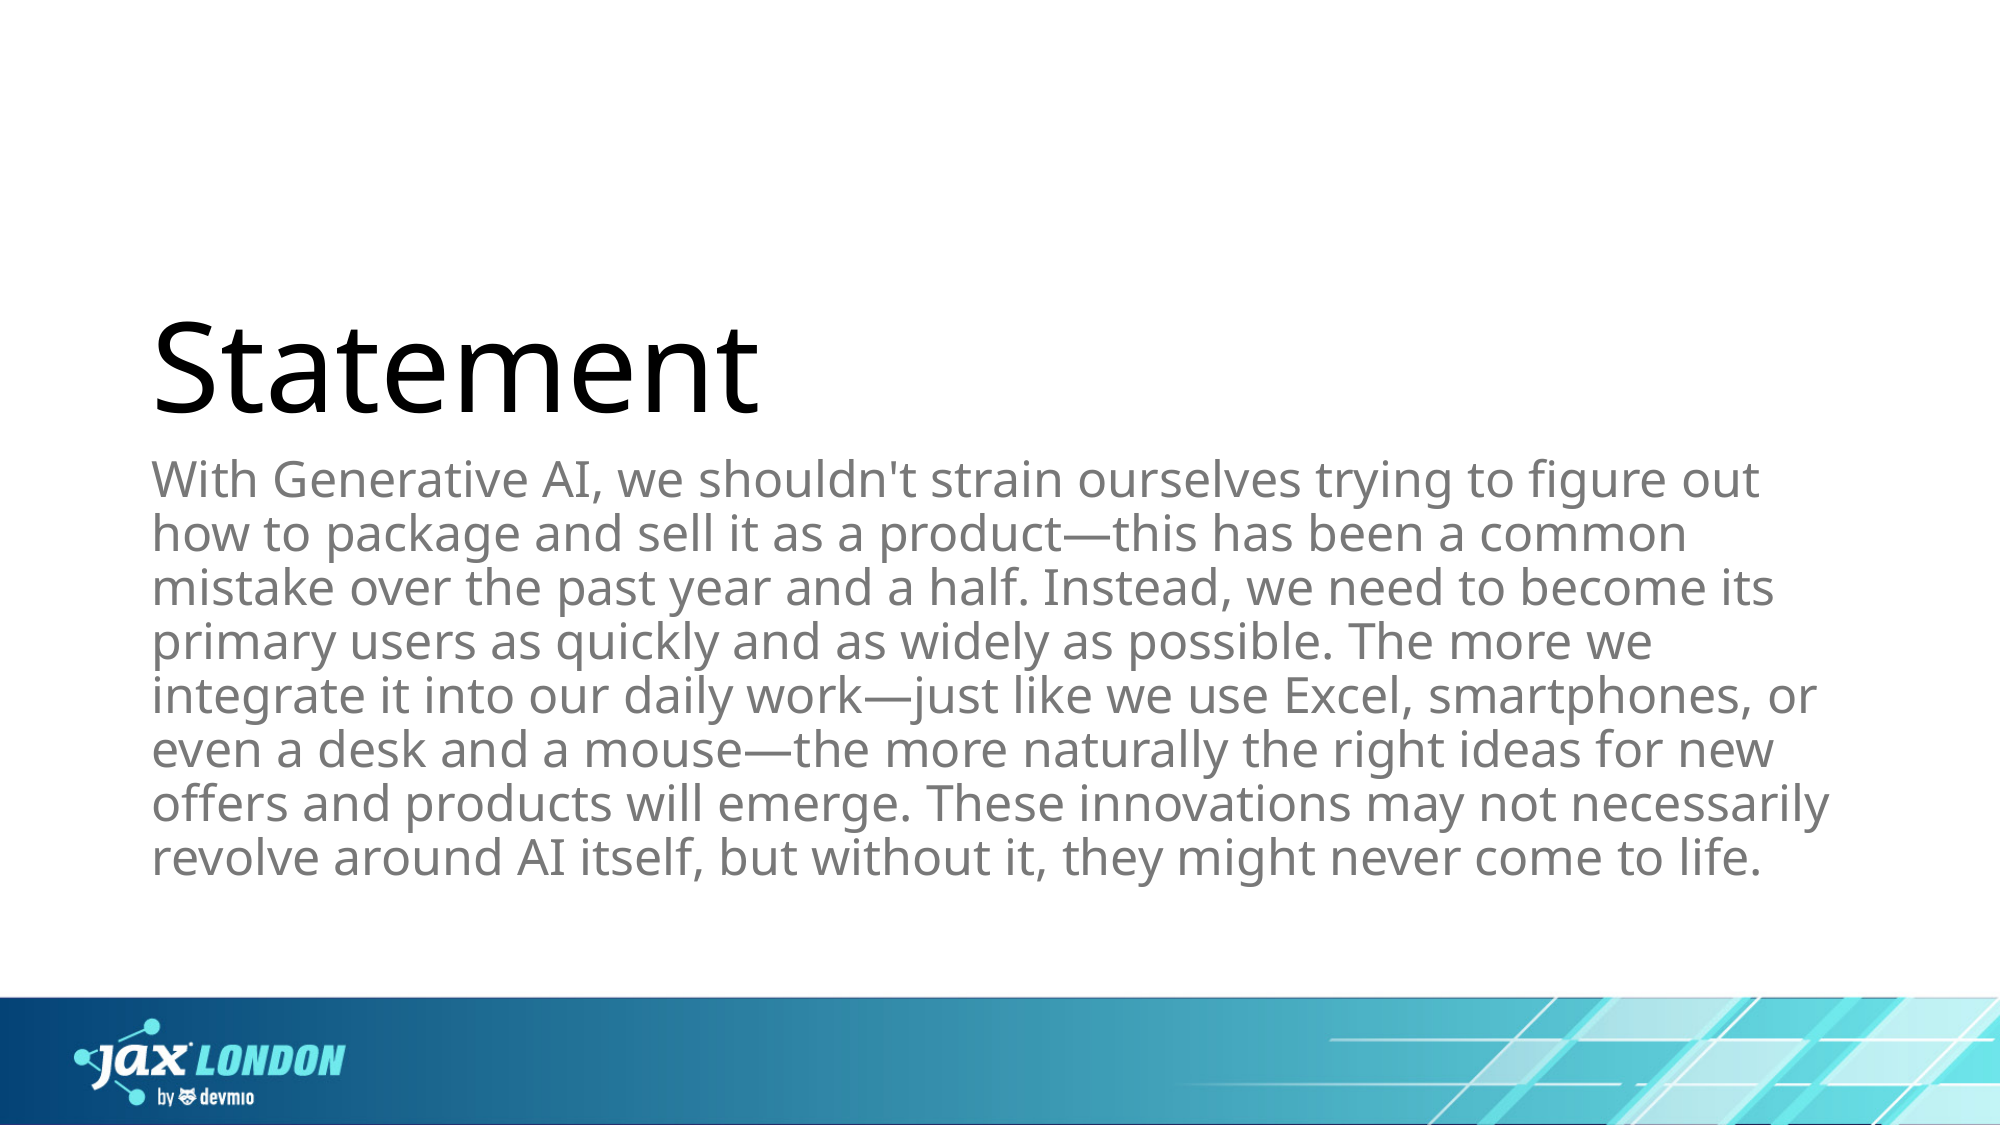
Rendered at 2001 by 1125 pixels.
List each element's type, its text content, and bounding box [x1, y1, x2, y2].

list With Generative AI, we shouldn't strain ourselves trying to figure out how to package and sell it as a product—this has been a common mistake over the past year and a half. Instead, we need to become its primary users as quickly and as widely as possible. The more we integrate it into our daily work—just like we use Excel, smartphones, or even a desk and a mouse—the more naturally the right ideas for new offers and products will emerge. These innovations may not necessarily revolve around AI itself, but without it, they might never come to life. [136, 446, 1862, 999]
title Statement [136, 280, 1862, 446]
picture [0, 0, 2000, 1125]
